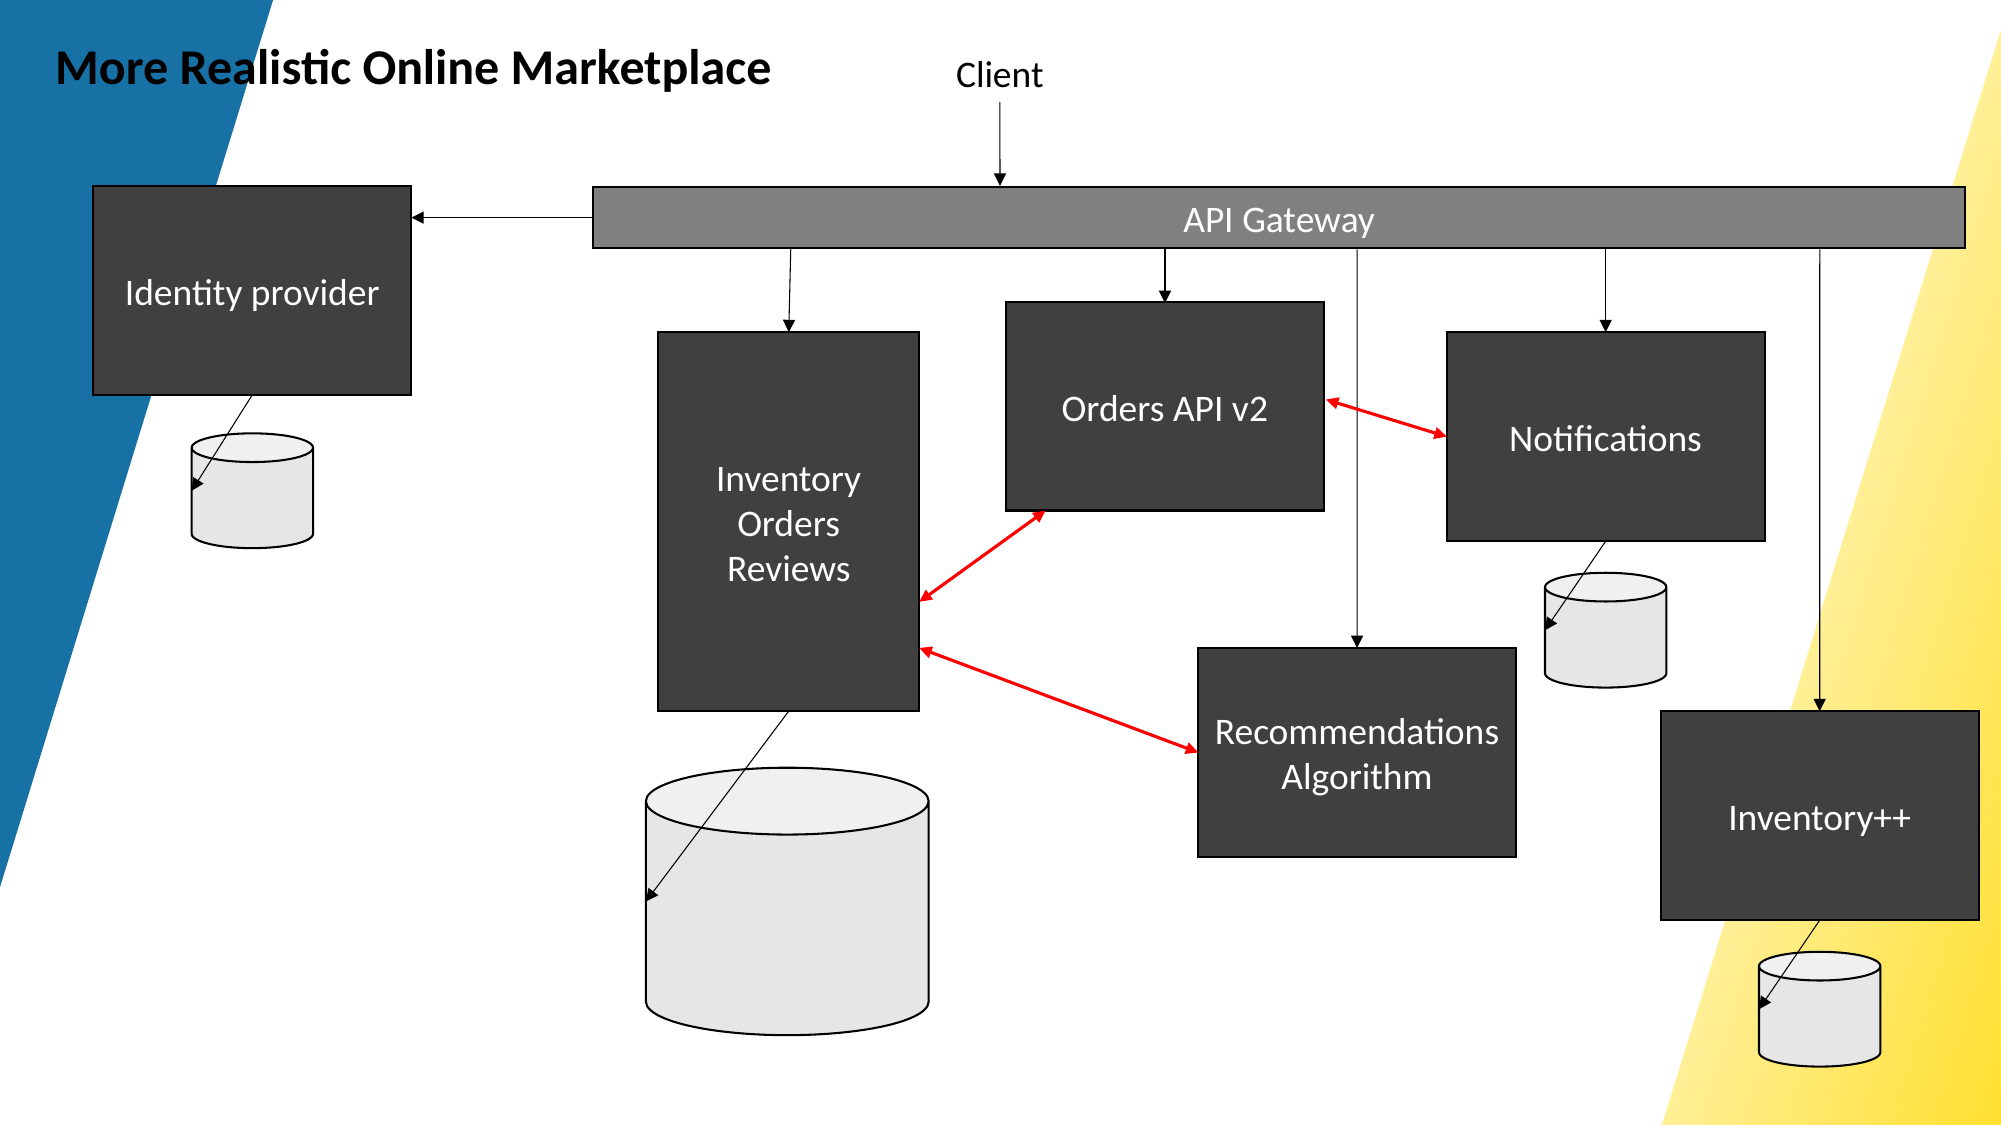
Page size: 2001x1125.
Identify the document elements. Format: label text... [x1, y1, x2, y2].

text_box More Realistic Online Marketplace [40, 27, 787, 103]
text_box Client [941, 42, 1059, 103]
text_box Recommendations Algorithm [1197, 647, 1517, 858]
text_box [0, 0, 275, 888]
text_box Inventory++ [1660, 710, 1980, 921]
text_box [1757, 950, 1882, 1068]
text_box Identity provider [92, 185, 412, 396]
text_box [919, 510, 1046, 602]
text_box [919, 647, 1199, 753]
text_box [190, 432, 315, 550]
text_box [1660, 29, 2000, 1125]
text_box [1325, 399, 1447, 437]
text_box API Gateway [592, 186, 1966, 249]
text_box [644, 766, 930, 1037]
text_box [1543, 571, 1668, 689]
text_box Orders API v2 [1005, 301, 1325, 512]
text_box Inventory Orders Reviews [657, 331, 920, 712]
text_box Notifications [1446, 331, 1766, 542]
